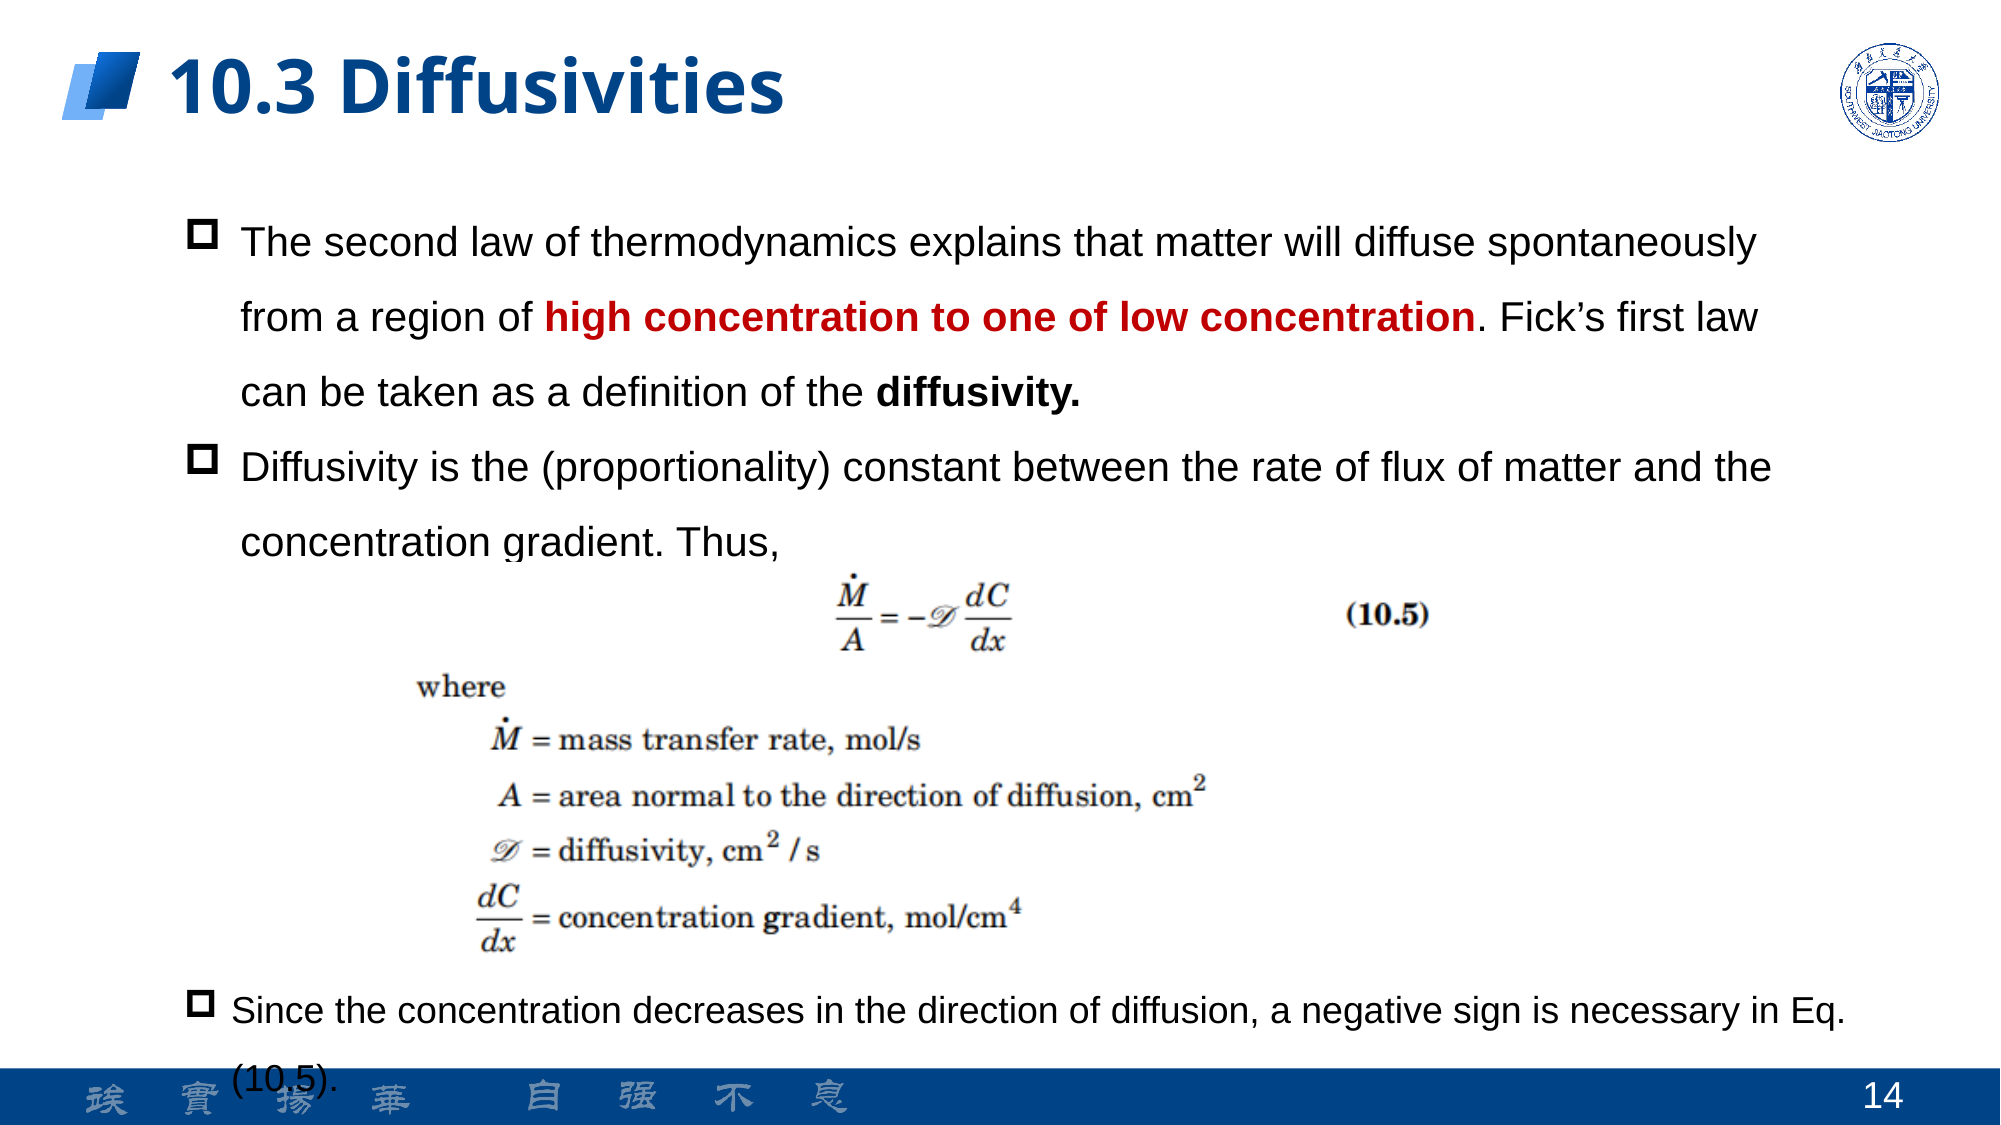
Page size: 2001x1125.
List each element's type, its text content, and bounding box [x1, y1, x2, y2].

picture [86, 1078, 848, 1115]
text_box The second law of thermodynamics explains that matter will diffuse spontaneously from a region of high concentration to one of low concentration. Fick’s first law can be taken as a definition of the diffusivity. Diffusivity is the (proportionality) constant between the rate of flux of matter and the concentration gradient. Thus, [169, 182, 1828, 573]
text_box [85, 52, 140, 109]
text_box [61, 63, 105, 121]
text_box 10.3 Diffusivities [152, 31, 1466, 137]
picture [1840, 43, 1939, 142]
picture [411, 562, 1451, 967]
text_box Since the concentration decreases in the direction of diffusion, a negative sign is necessary in Eq. (10.5). [169, 956, 1976, 1106]
